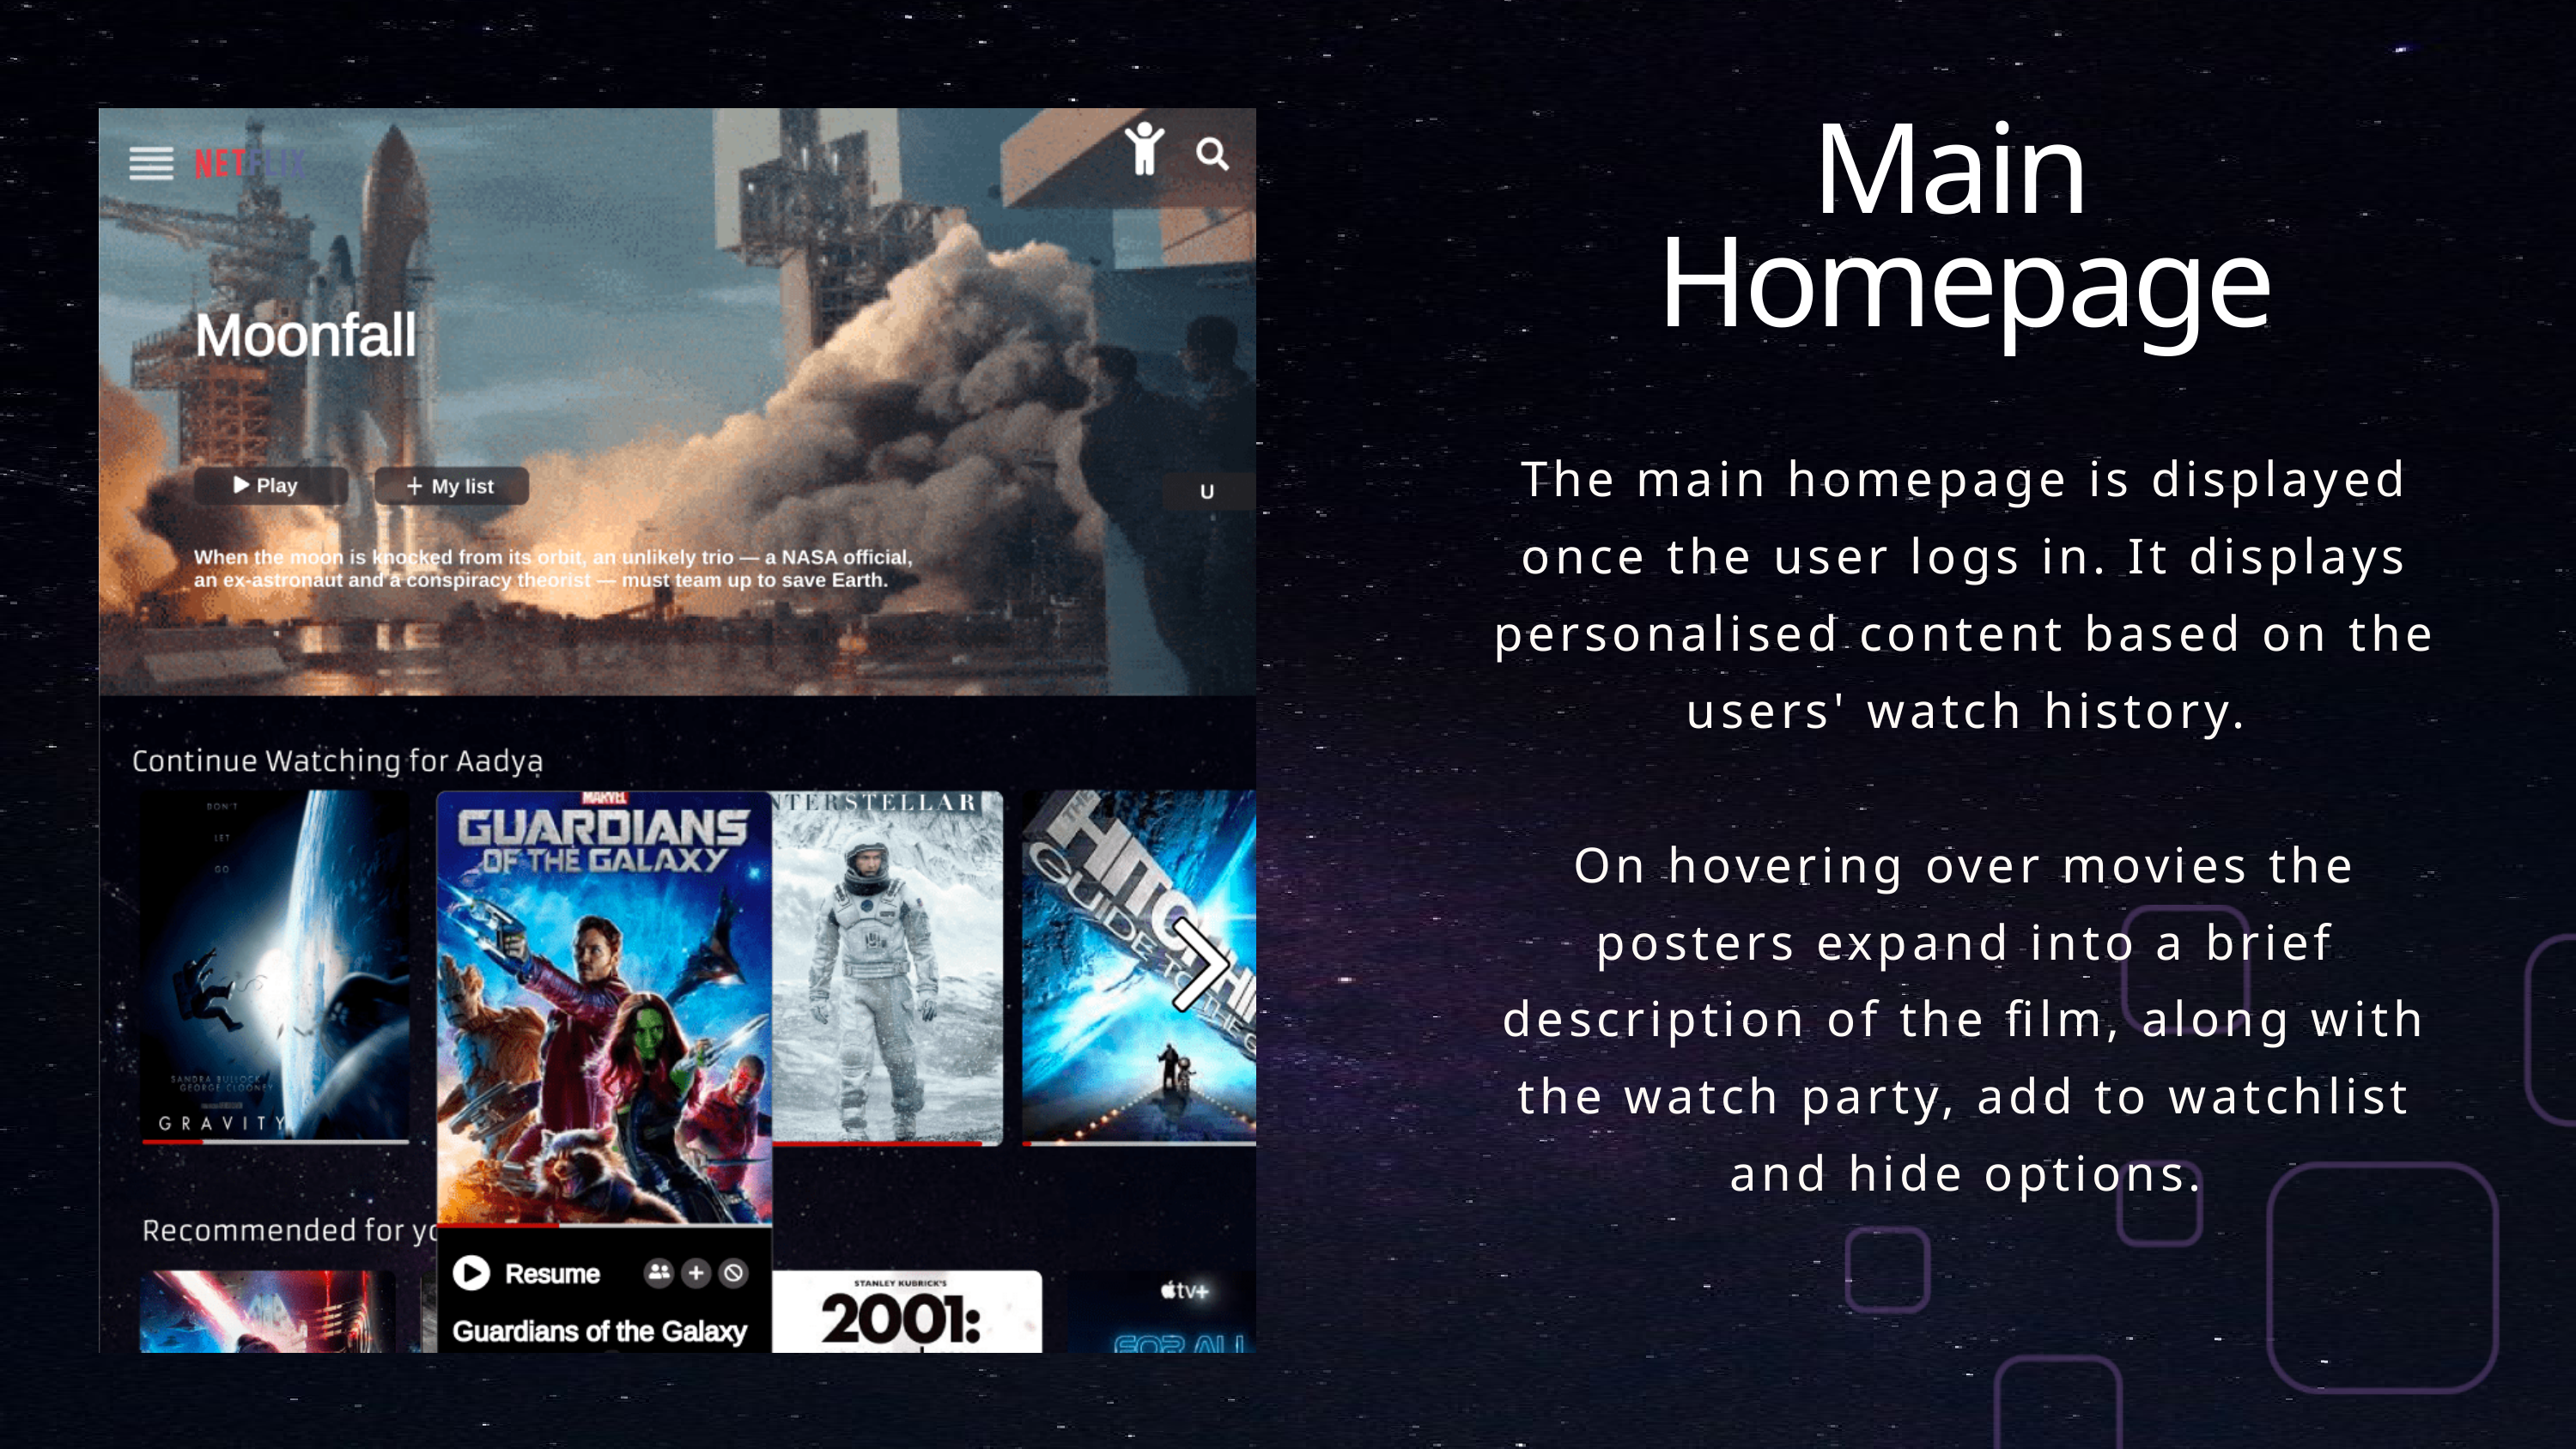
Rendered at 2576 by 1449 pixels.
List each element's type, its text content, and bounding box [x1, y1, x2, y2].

text_box [99, 108, 1256, 1353]
text_box The main homepage is displayed once the user logs in. It displays personalised content based on the users' watch history. On hovering over movies the posters expand into a brief description of the film, along with the watch party, add to watchlist and hide options. [1474, 428, 2457, 1202]
text_box [1844, 905, 2576, 1449]
text_box [0, 0, 2576, 1449]
text_box Main Homepage [854, 125, 2576, 352]
